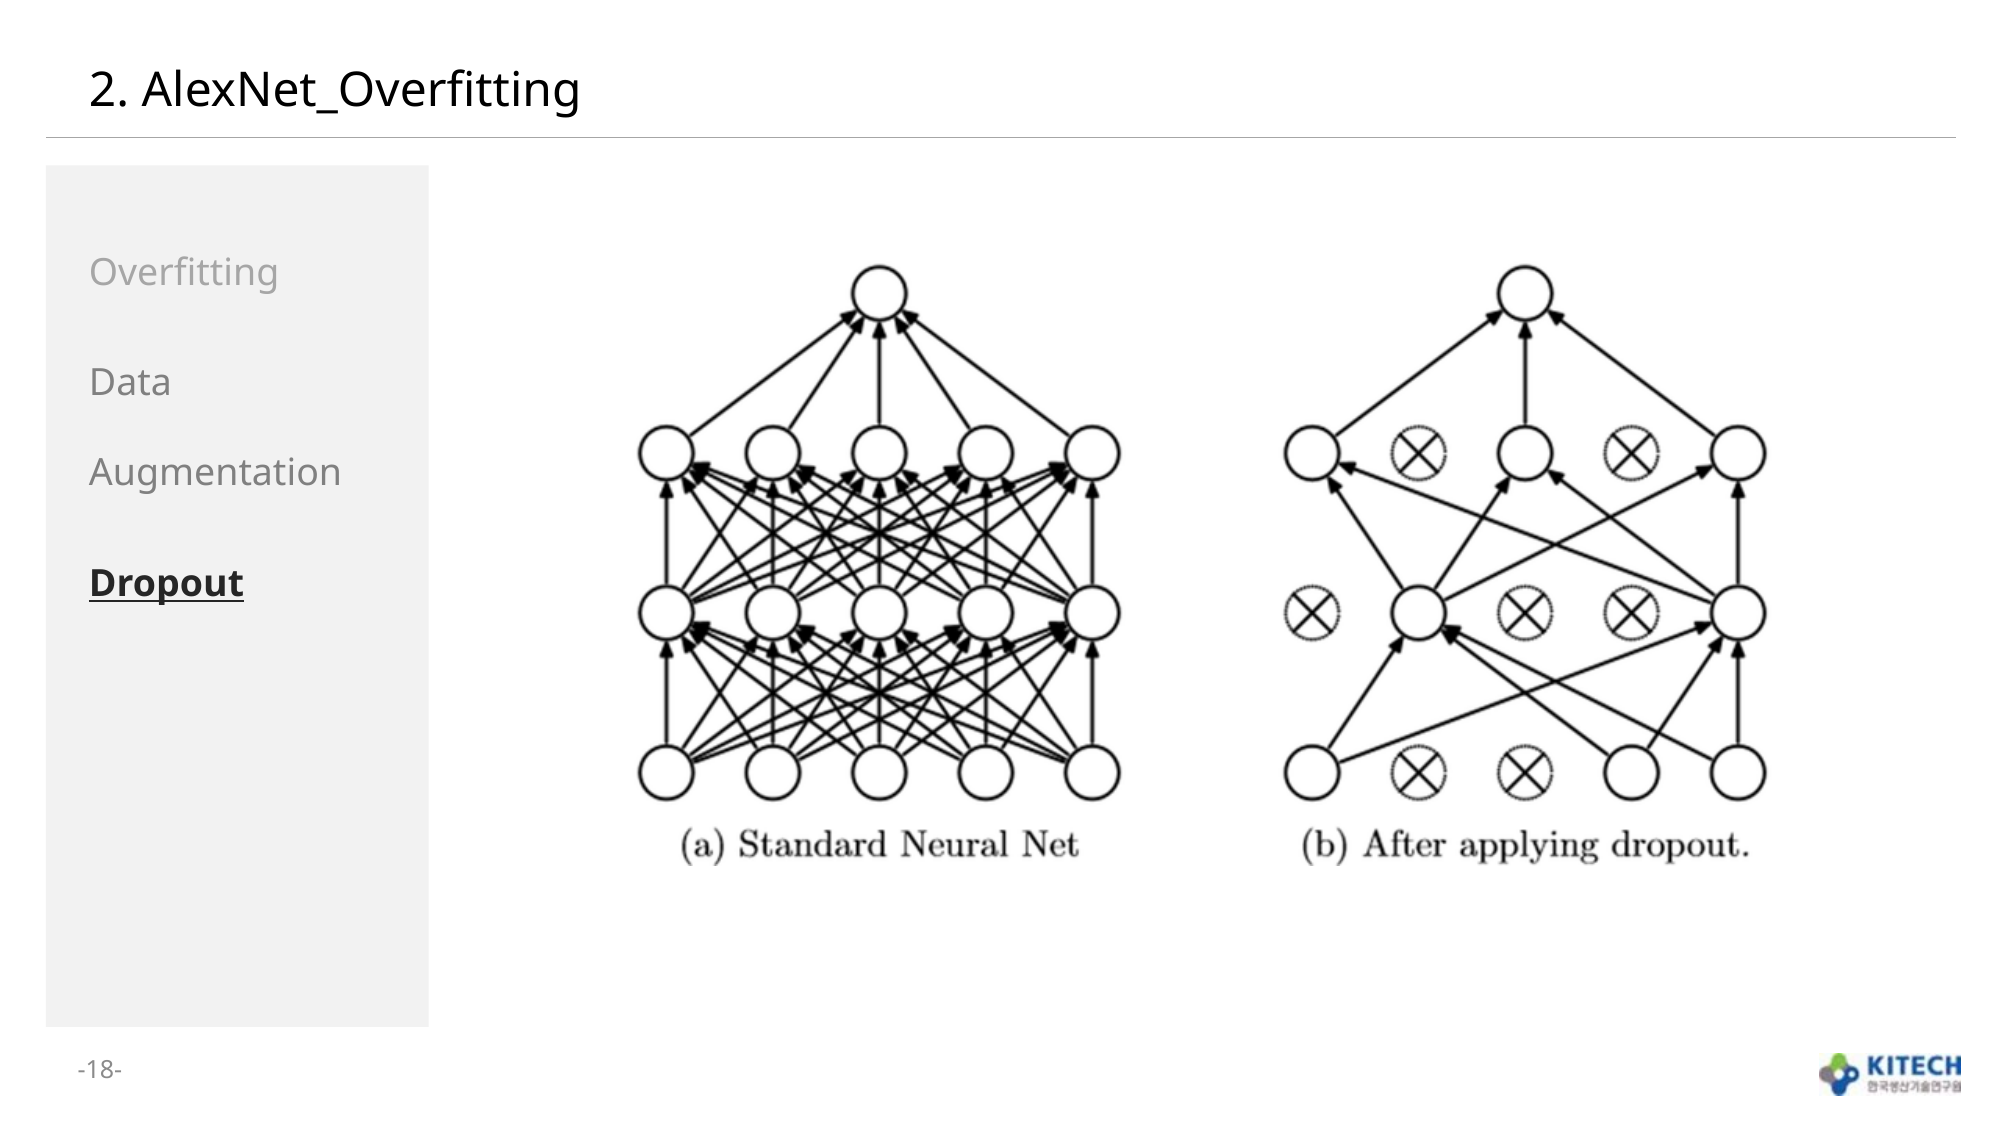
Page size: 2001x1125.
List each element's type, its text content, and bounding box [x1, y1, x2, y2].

text_box 2. AlexNet_Overfitting [73, 57, 1574, 124]
text_box [45, 164, 430, 1028]
picture [1819, 1052, 1961, 1096]
picture [535, 259, 1820, 866]
slide_number 18 [46, 1040, 154, 1101]
subtitle Overfitting Data Augmentation Dropout [73, 194, 402, 988]
